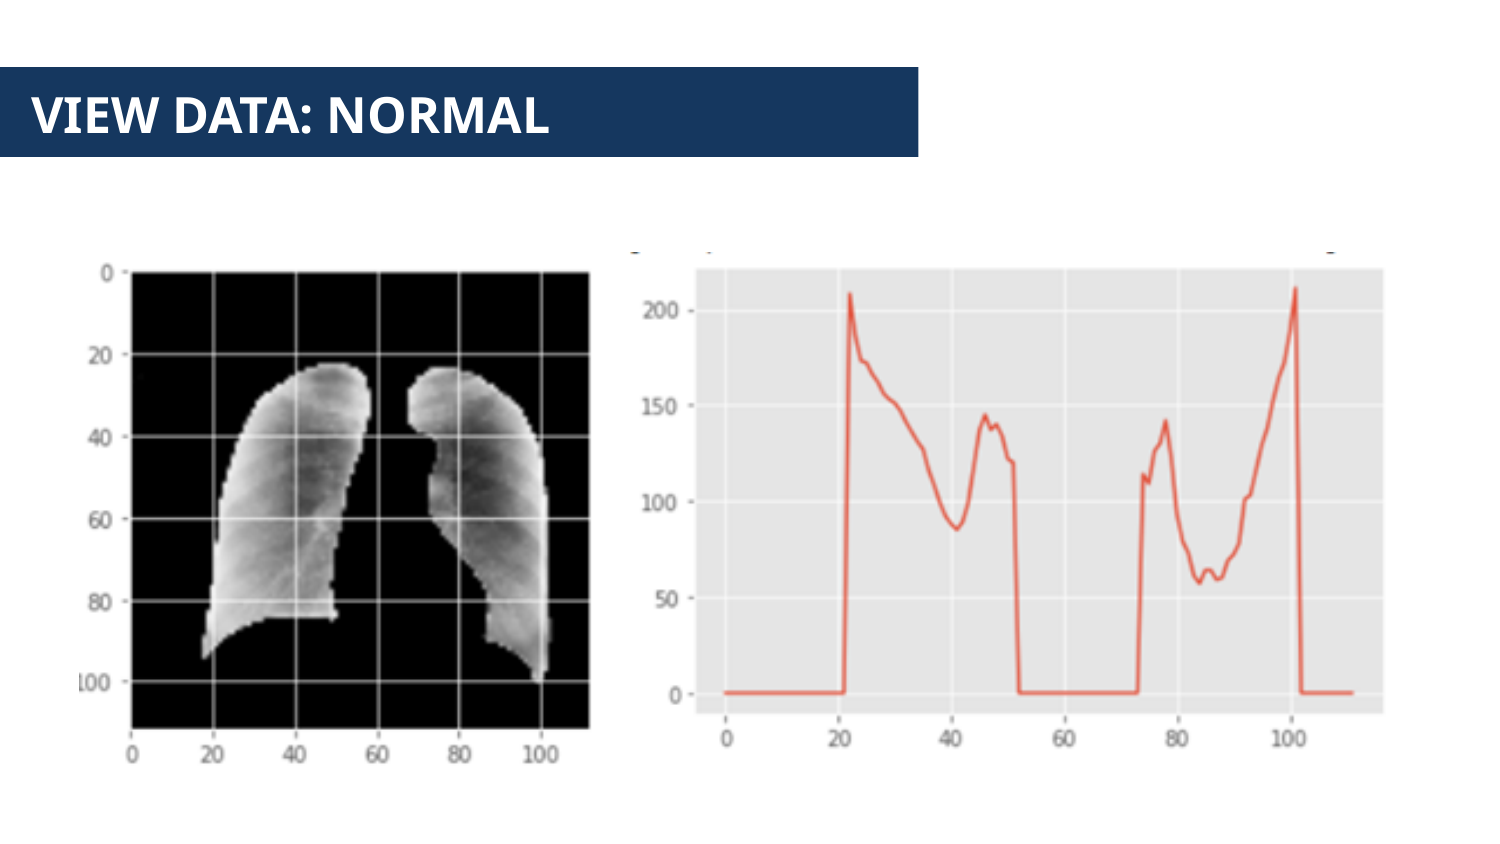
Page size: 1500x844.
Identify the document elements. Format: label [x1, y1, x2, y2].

picture [0, 67, 919, 157]
picture [78, 252, 1428, 776]
